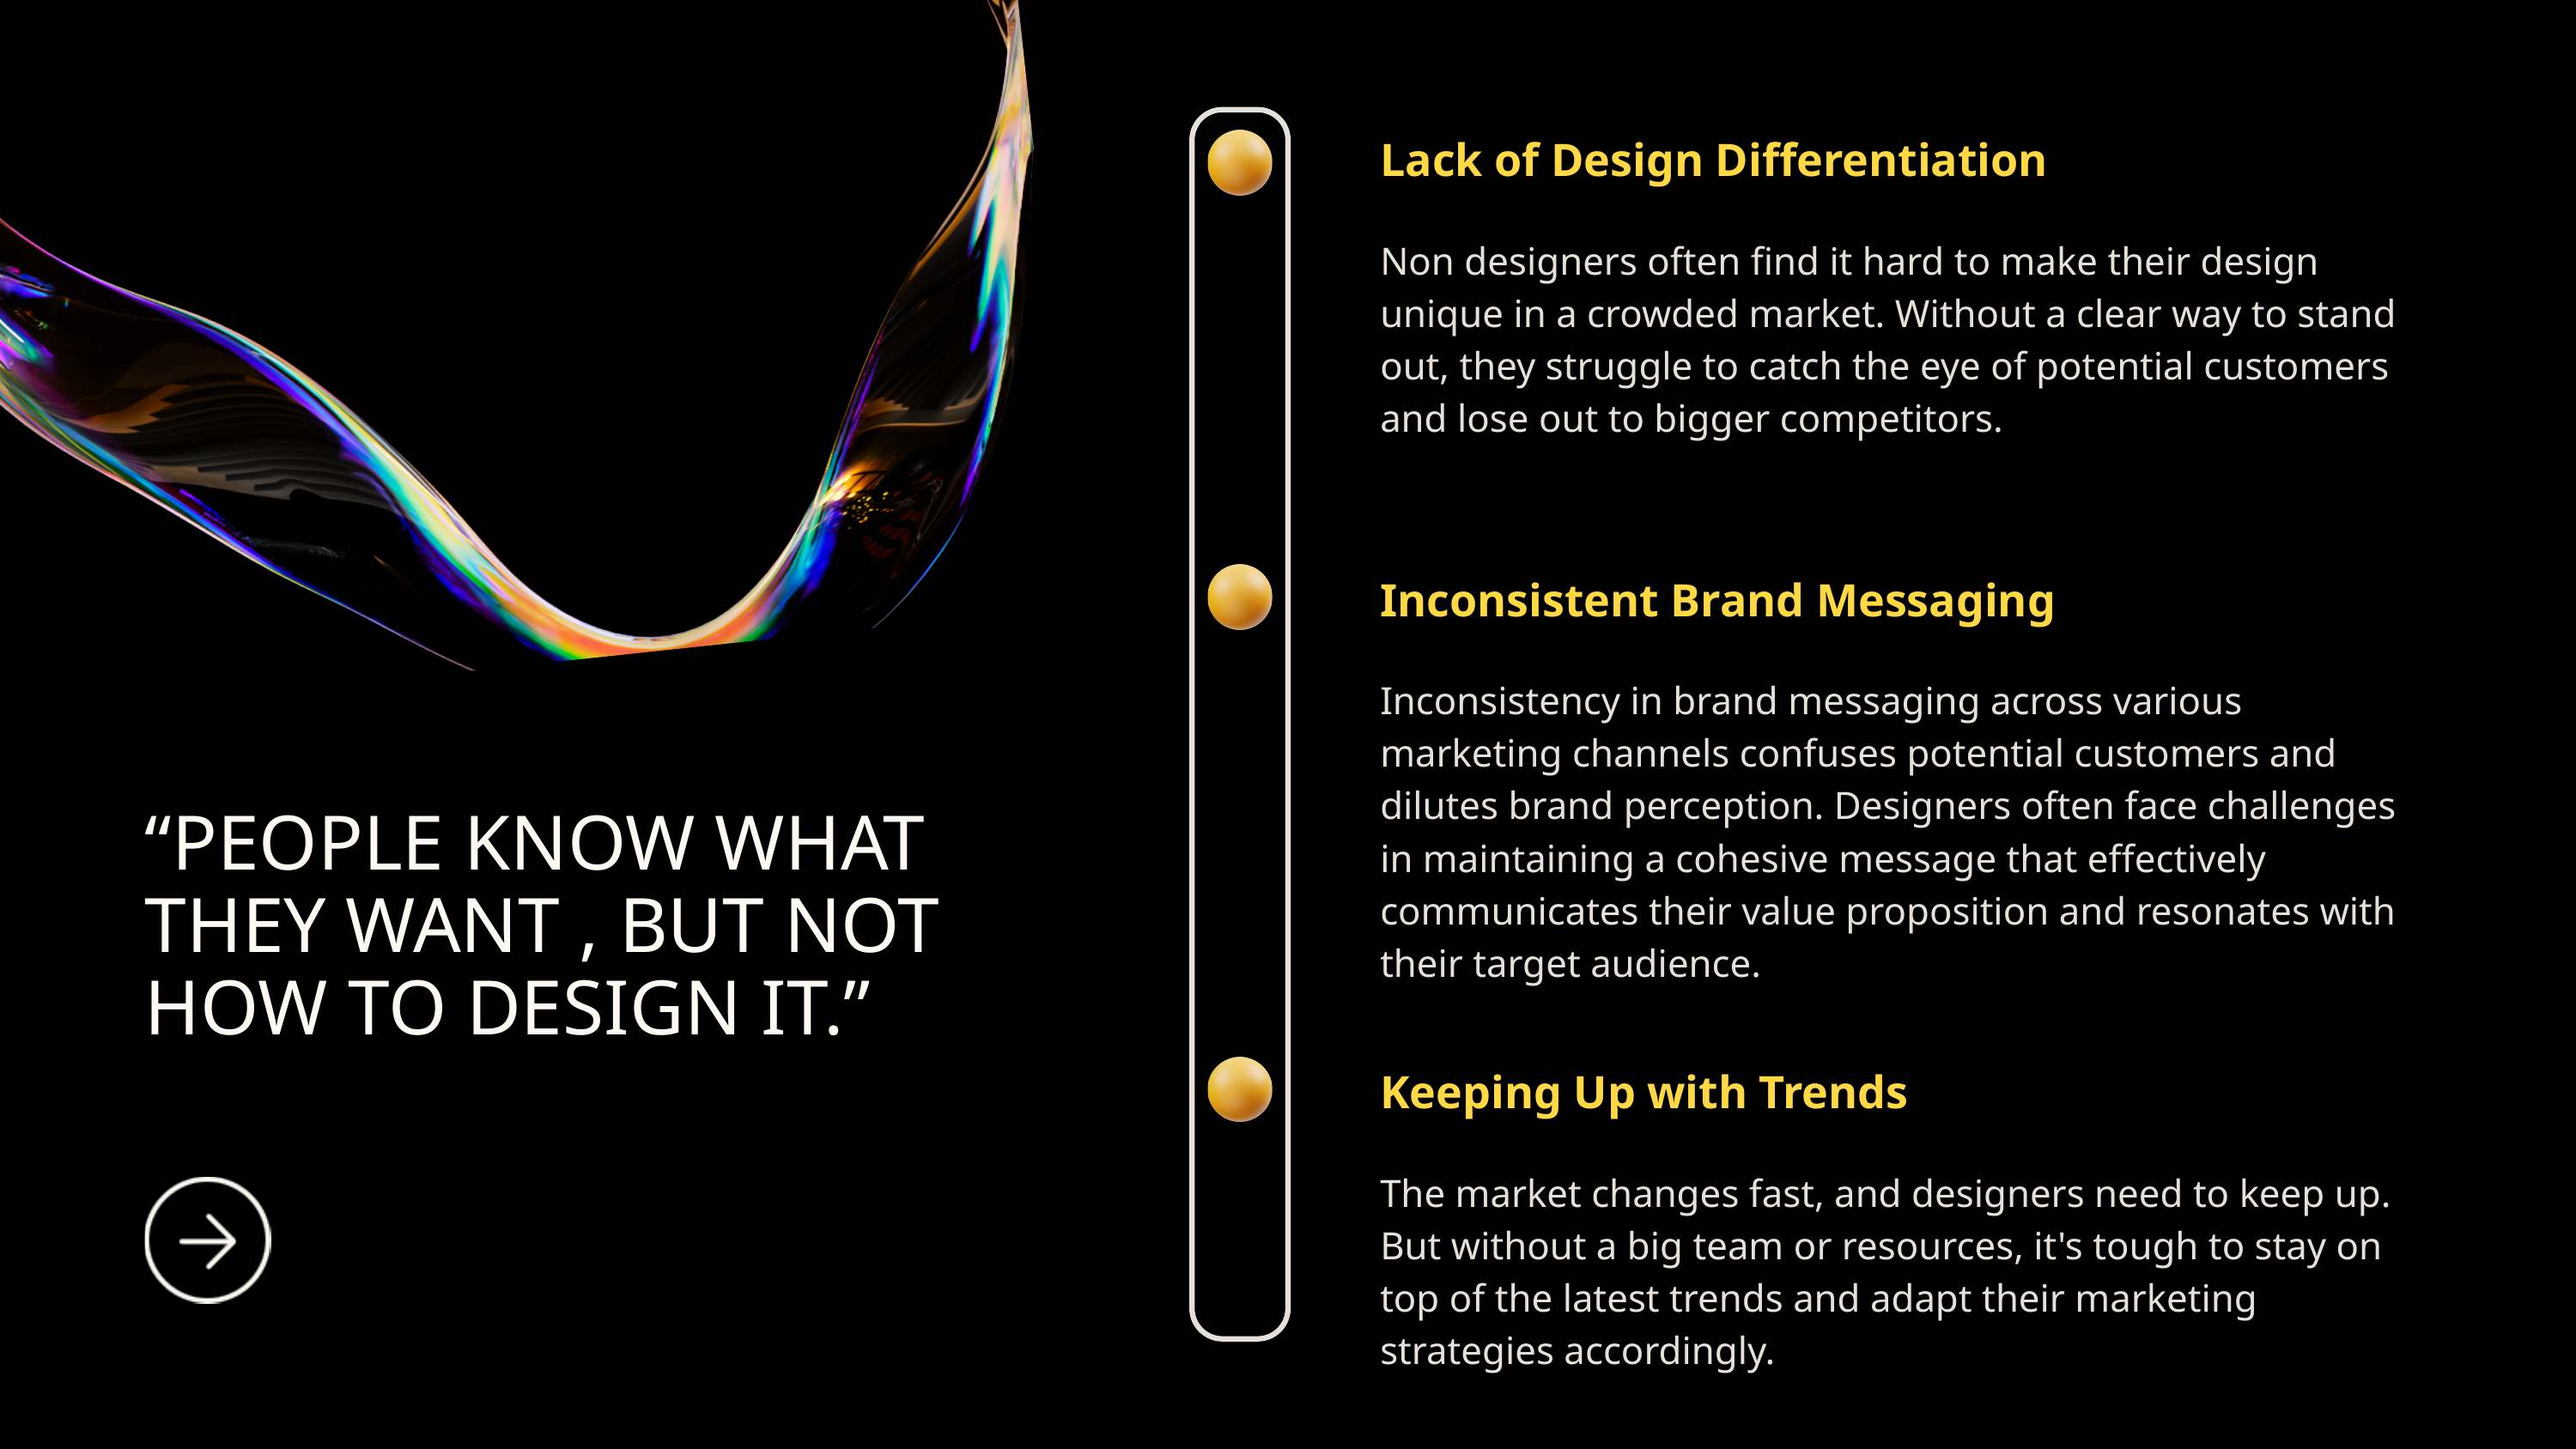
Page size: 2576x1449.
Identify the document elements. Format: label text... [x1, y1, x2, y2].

text_box [144, 1177, 271, 1304]
text_box Keeping Up with Trends [1380, 1054, 2113, 1118]
text_box [0, 0, 1083, 721]
text_box Inconsistency in brand messaging across various marketing channels confuses potential customers and dilutes brand perception. Designers often face challenges in maintaining a cohesive message that effectively communicates their value proposition and resonates with their target audience. [1380, 670, 2432, 985]
text_box “PEOPLE KNOW WHAT THEY WANT , BUT NOT HOW TO DESIGN IT.” [144, 802, 1083, 1107]
text_box The market changes fast, and designers need to keep up. But without a big team or resources, it's tough to stay on top of the latest trends and adapt their marketing strategies accordingly. [1380, 1161, 2432, 1373]
text_box [1207, 564, 1273, 630]
text_box Inconsistent Brand Messaging [1380, 562, 2113, 626]
text_box [1207, 1057, 1273, 1122]
text_box Lack of Design Differentiation [1380, 122, 2113, 185]
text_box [624, 676, 1856, 773]
text_box Non designers often find it hard to make their design unique in a crowded market. Without a clear way to stand out, they struggle to catch the eye of potential customers and lose out to bigger competitors. [1380, 229, 2432, 440]
text_box [1207, 130, 1273, 196]
